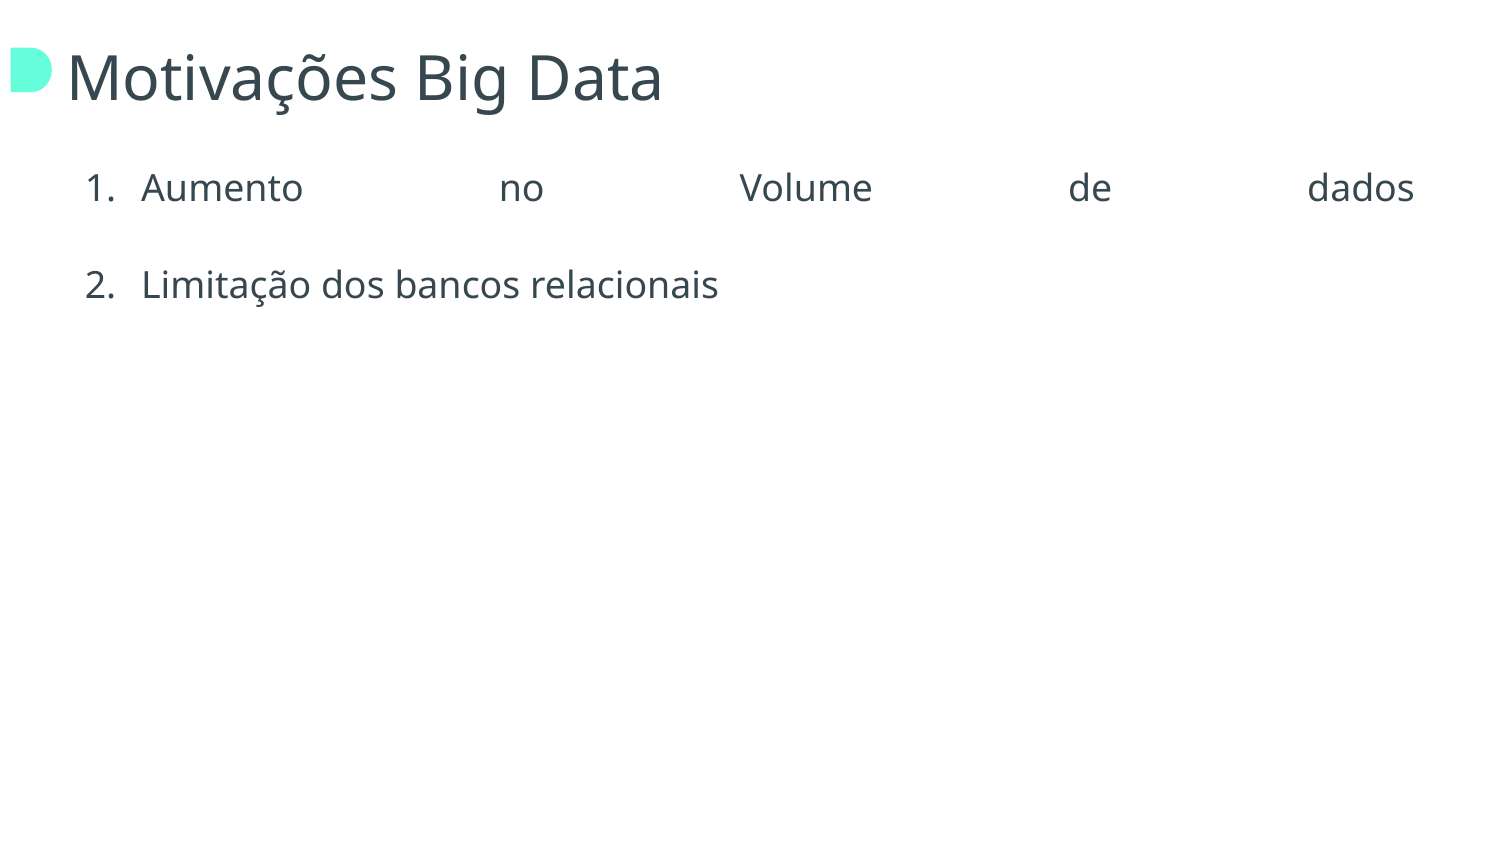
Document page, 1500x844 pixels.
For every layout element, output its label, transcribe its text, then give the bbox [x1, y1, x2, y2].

title Motivações Big Data [51, 23, 1449, 117]
list Aumento no Volume de dados Limitação dos bancos relacionais [51, 142, 1431, 814]
text_box [11, 48, 51, 92]
